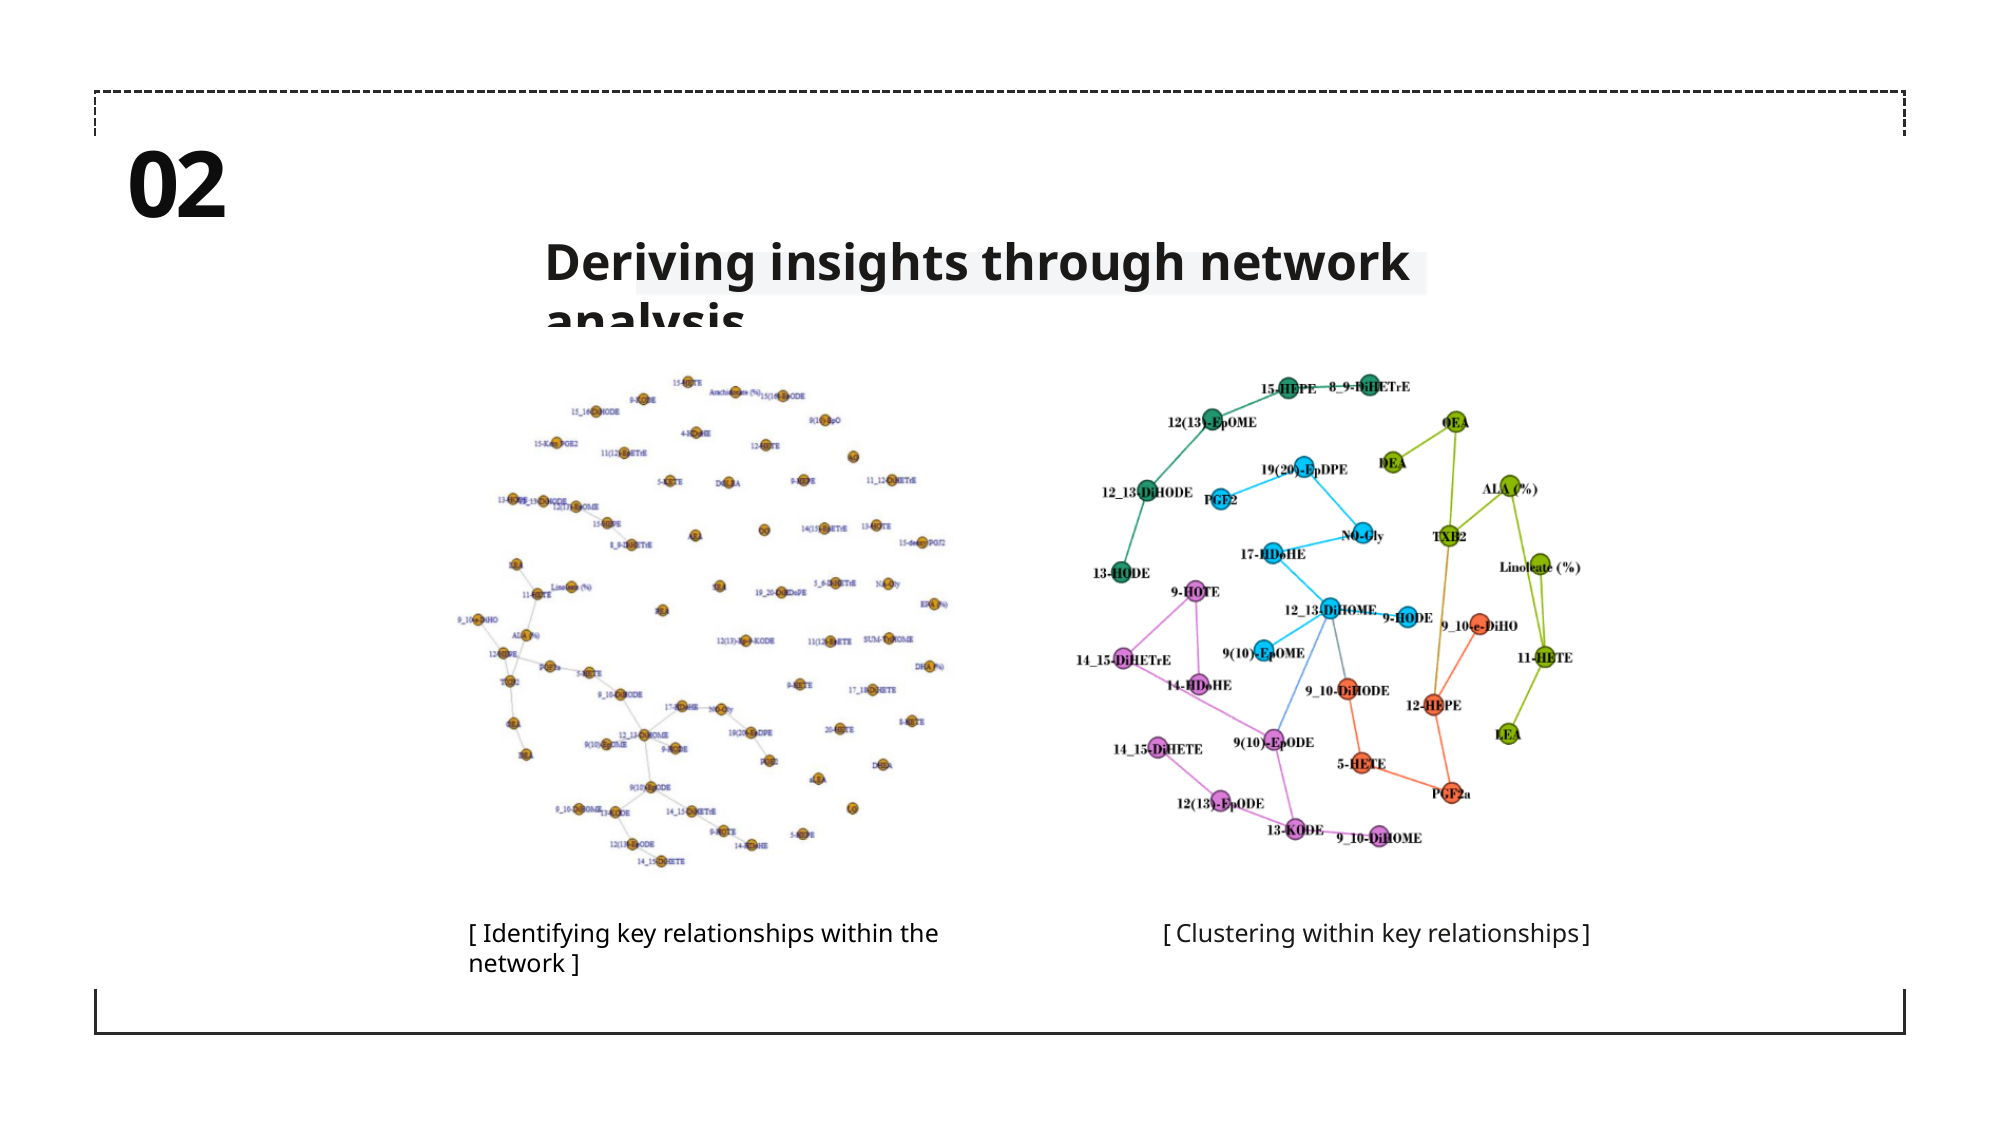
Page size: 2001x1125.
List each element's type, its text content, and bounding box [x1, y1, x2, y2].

picture [412, 327, 1643, 917]
picture [636, 252, 1428, 296]
text_box [ Clustering within key relationships ] [1154, 914, 1652, 951]
text_box [95, 988, 1905, 1034]
text_box 02 [118, 123, 237, 239]
text_box [95, 91, 1906, 137]
text_box Deriving insights through network analysis [535, 227, 1499, 327]
text_box [ Identifying key relationships within the network ] [459, 917, 981, 981]
